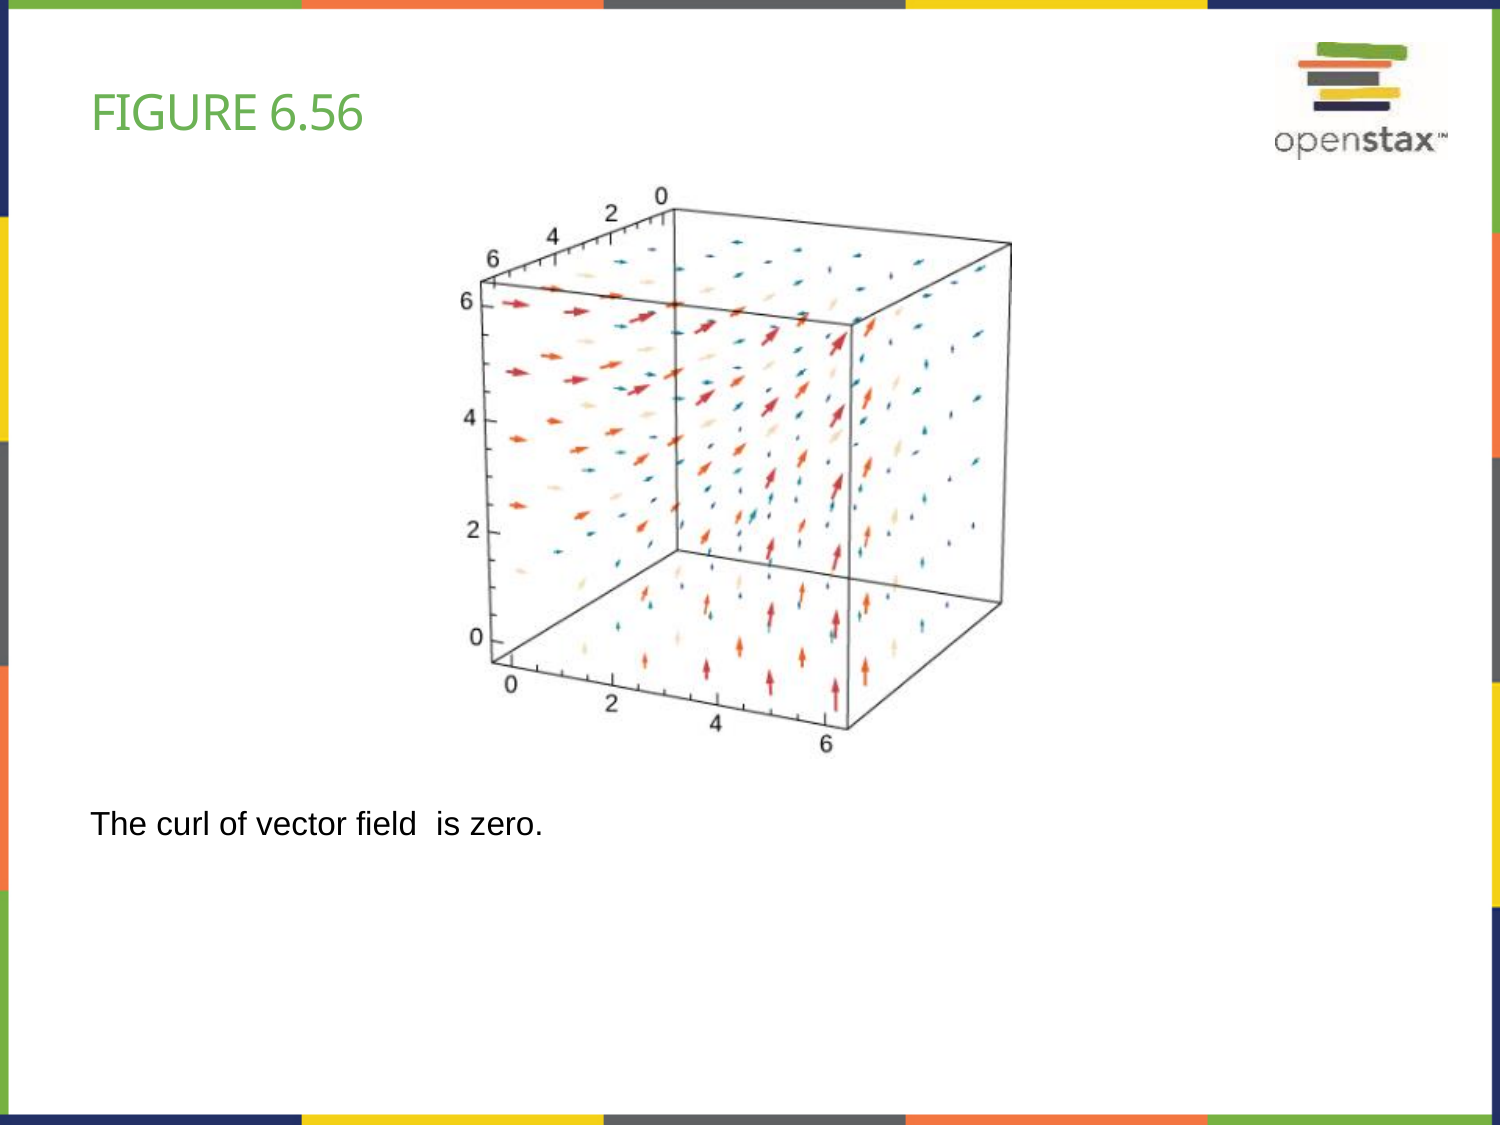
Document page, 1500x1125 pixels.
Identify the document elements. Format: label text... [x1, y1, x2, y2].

picture [0, 0, 1500, 1125]
title Figure 6.56 [75, 39, 1275, 148]
